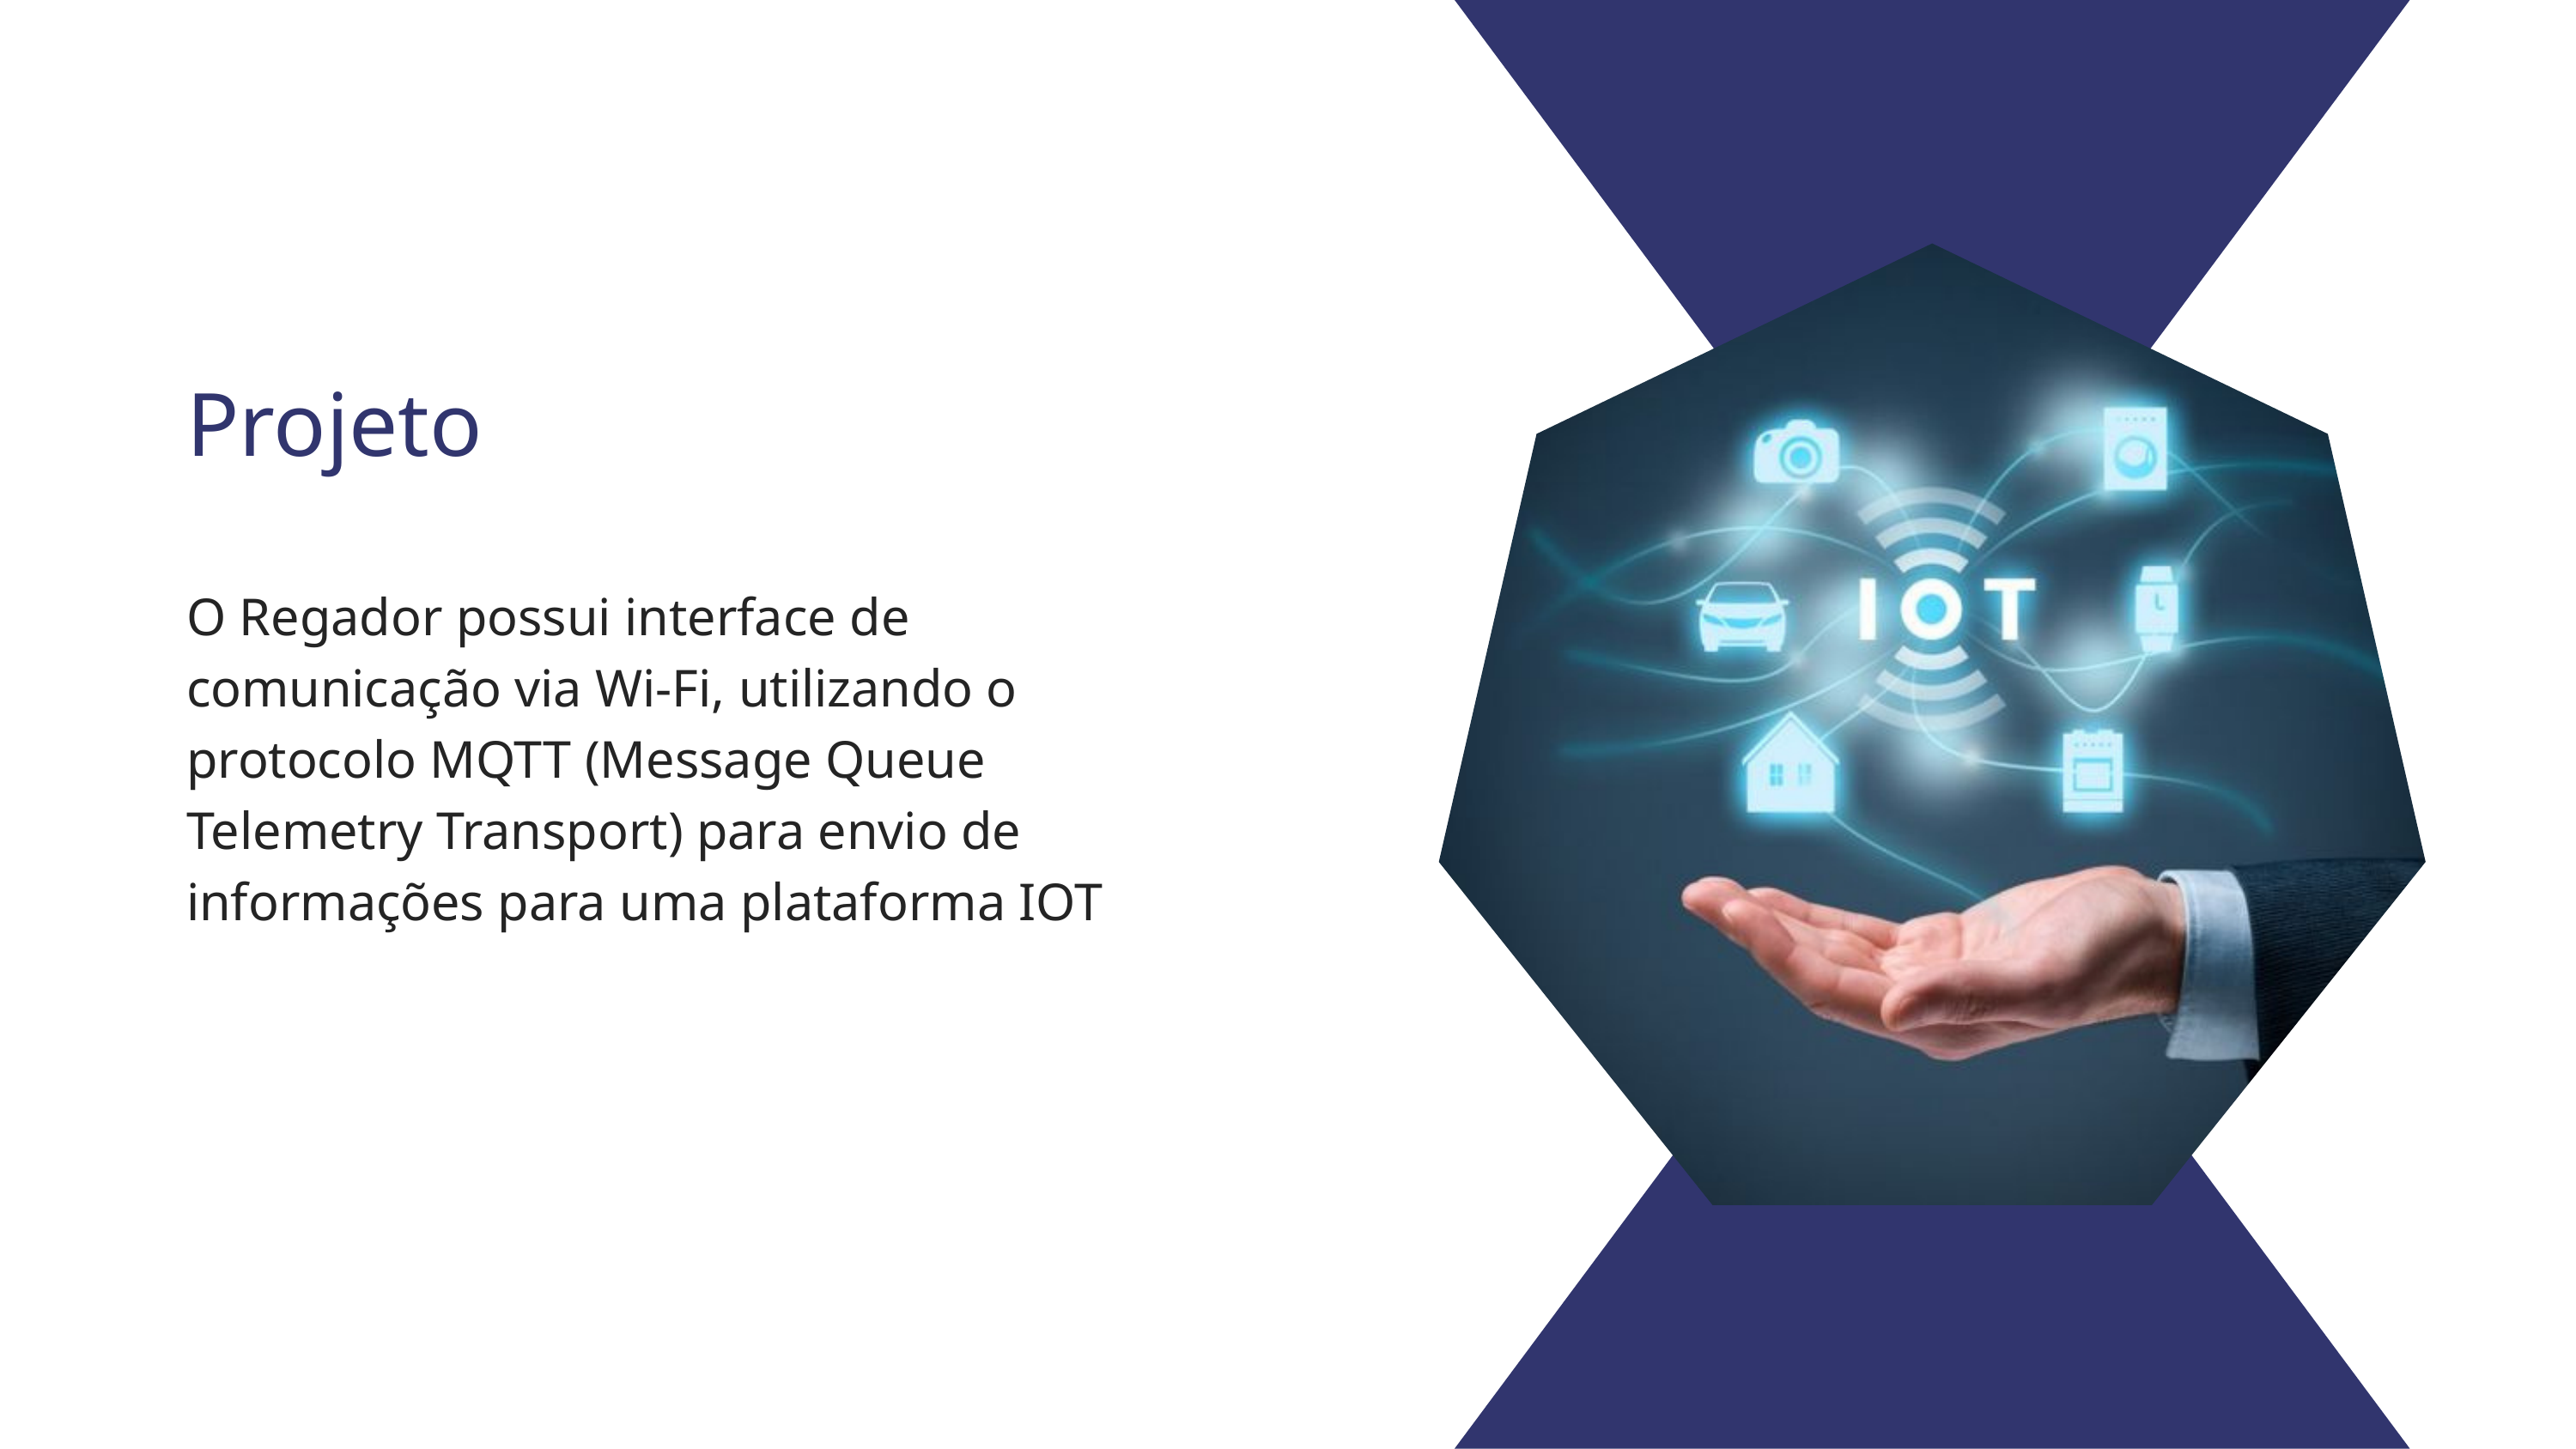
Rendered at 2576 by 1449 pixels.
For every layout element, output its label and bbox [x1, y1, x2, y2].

text_box [1454, 1231, 2410, 1449]
text_box [1432, 224, 2432, 1224]
text_box [1454, 0, 2410, 223]
text_box [186, 320, 1176, 1003]
